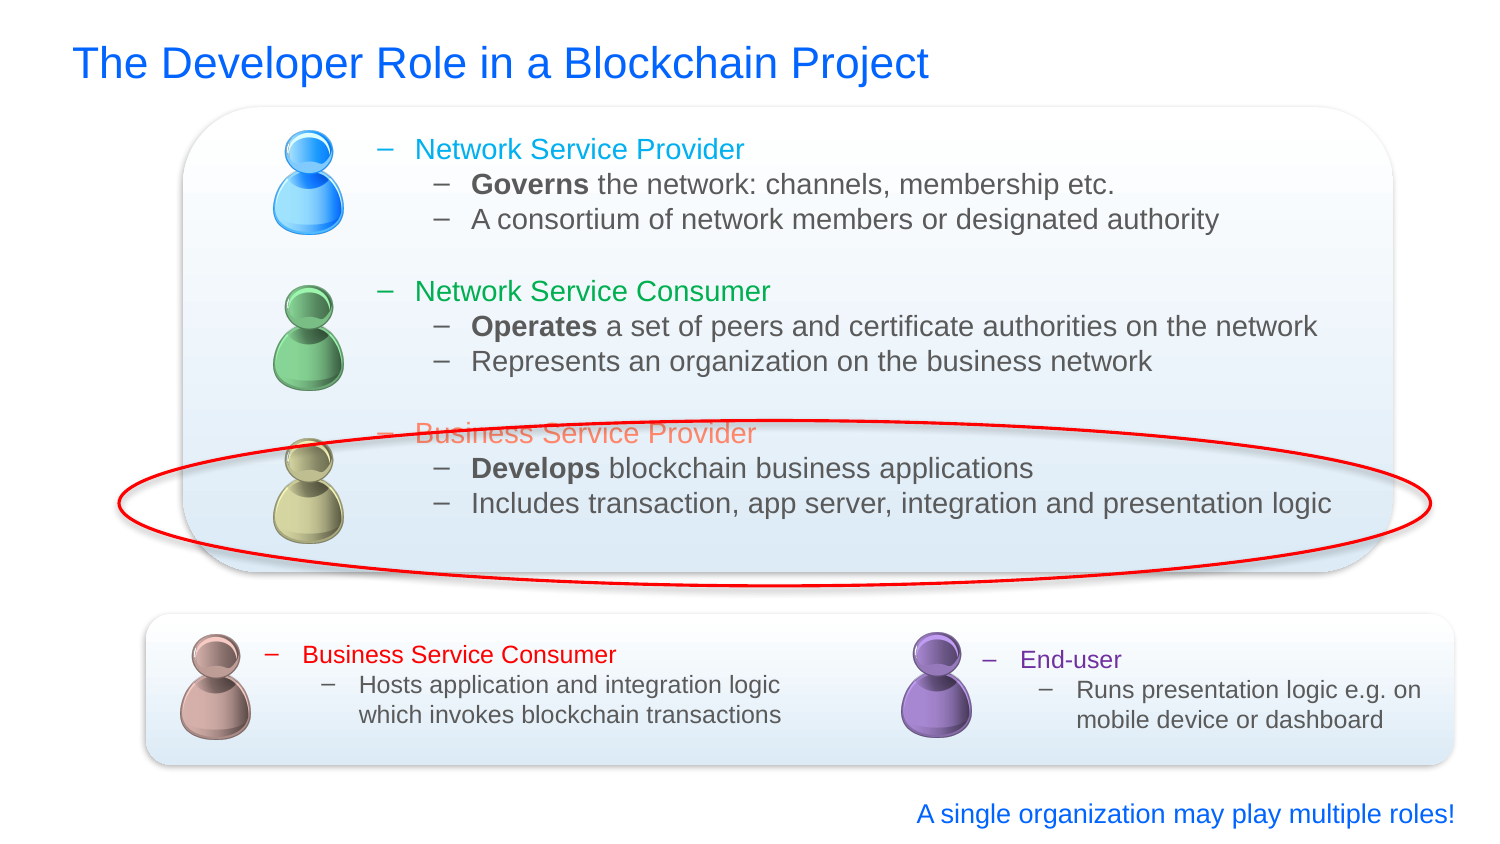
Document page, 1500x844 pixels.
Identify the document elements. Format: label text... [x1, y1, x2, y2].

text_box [182, 106, 1394, 573]
picture [273, 285, 344, 391]
text_box [118, 469, 176, 537]
text_box A single organization may play multiple roles! [909, 789, 1463, 837]
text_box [145, 613, 1500, 766]
picture [180, 634, 251, 740]
picture [273, 129, 344, 236]
text_box [1399, 477, 1431, 529]
text_box [553, 581, 997, 586]
title The Developer Role in a Blockchain Project [64, 27, 1123, 94]
picture [901, 632, 972, 738]
picture [273, 438, 344, 544]
